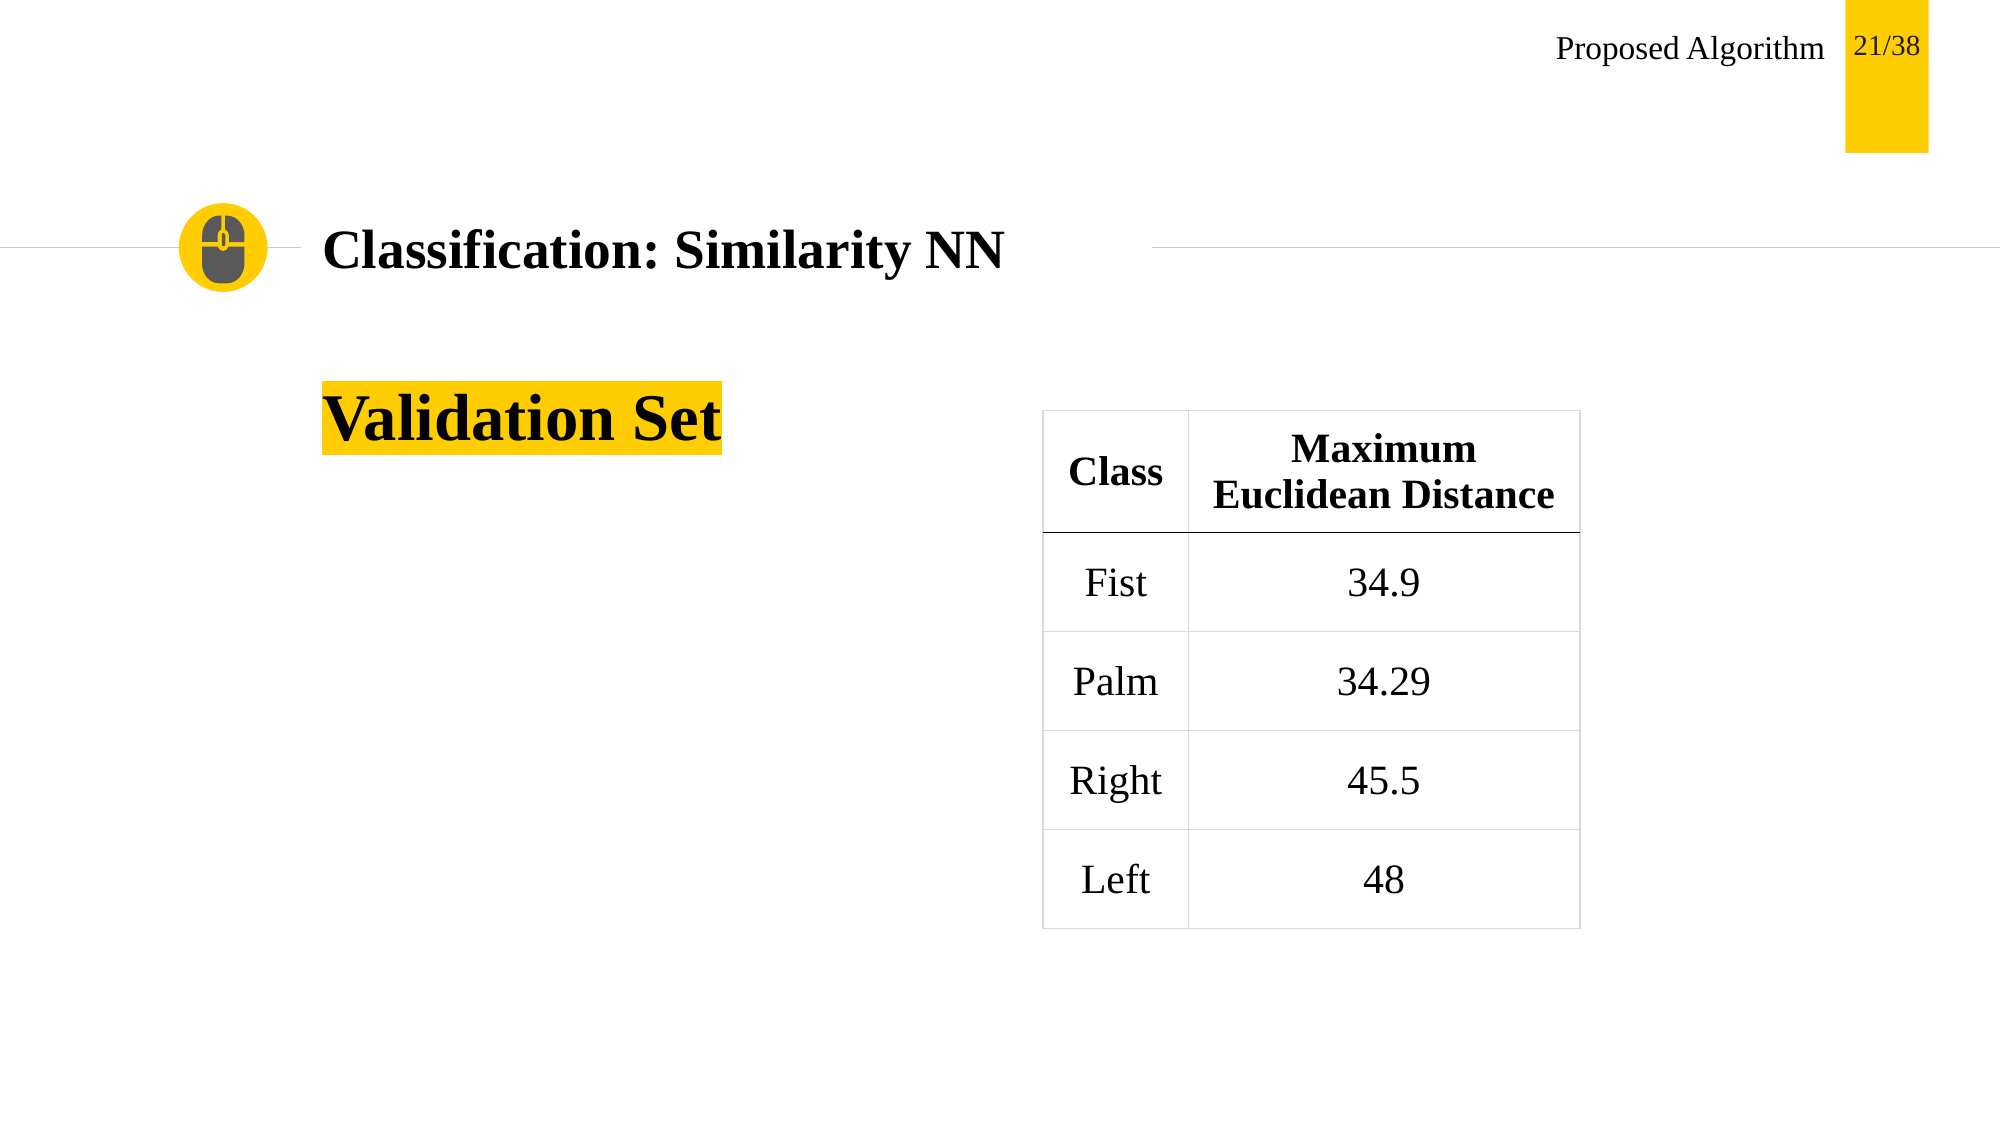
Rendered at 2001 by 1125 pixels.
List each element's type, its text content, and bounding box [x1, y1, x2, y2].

list Validation Set [302, 353, 1792, 1035]
text_box Proposed Algorithm [913, 10, 1846, 82]
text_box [201, 215, 245, 284]
text_box [1843, 0, 1931, 11]
slide_number 21/38 [1815, 11, 1936, 98]
text_box [1843, 98, 1931, 155]
title Classification: Similarity NN [302, 198, 1151, 294]
